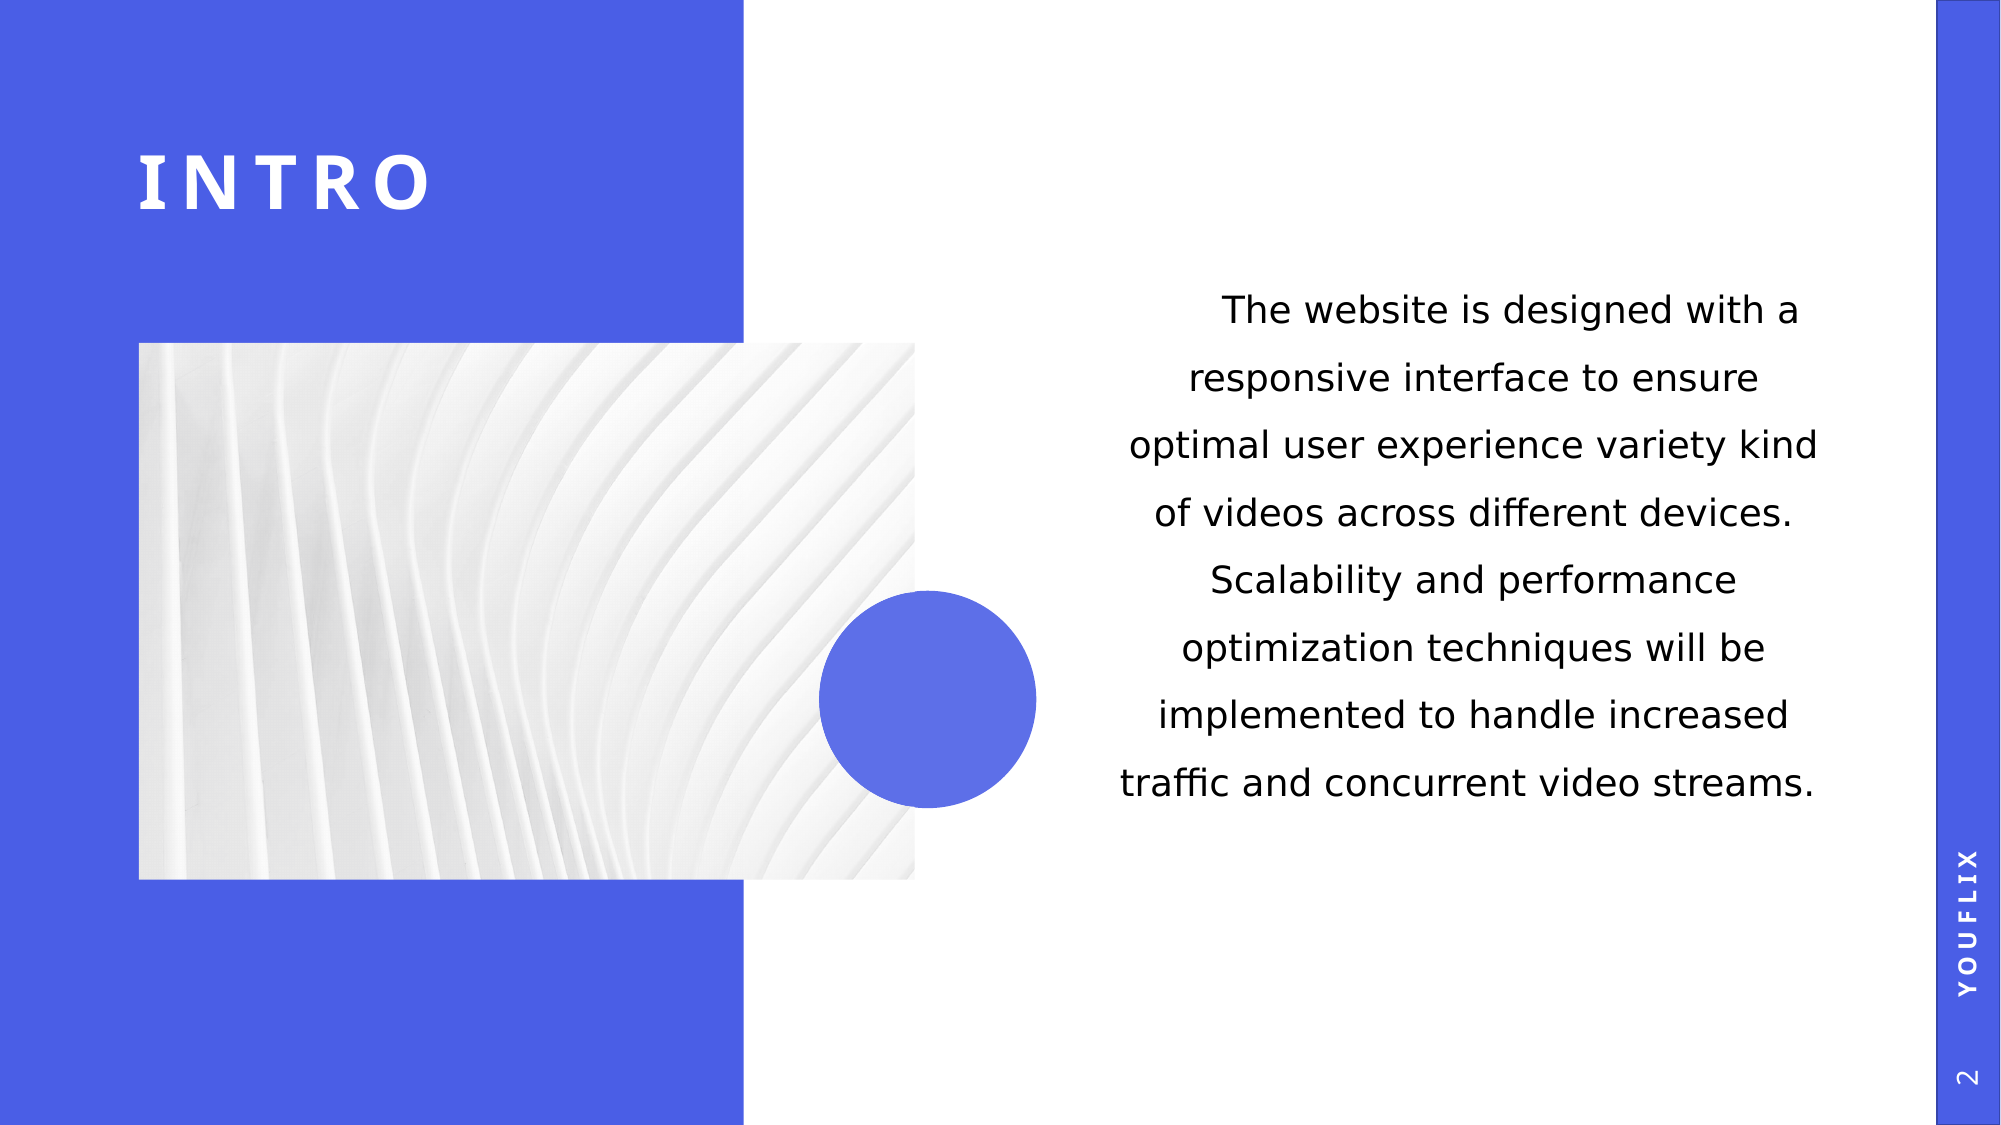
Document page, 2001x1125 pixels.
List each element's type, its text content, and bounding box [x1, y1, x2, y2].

list The website is designed with a responsive interface to ensure optimal user experience variety kind of videos across different devices. Scalability and performance optimization techniques will be implemented to handle increased traffic and concurrent video streams. [1115, 263, 1833, 959]
footer YOUFLIX [1937, 0, 2000, 1032]
slide_number 2 [1937, 1032, 2000, 1125]
picture [138, 342, 915, 880]
title INTRO [139, 145, 1863, 331]
